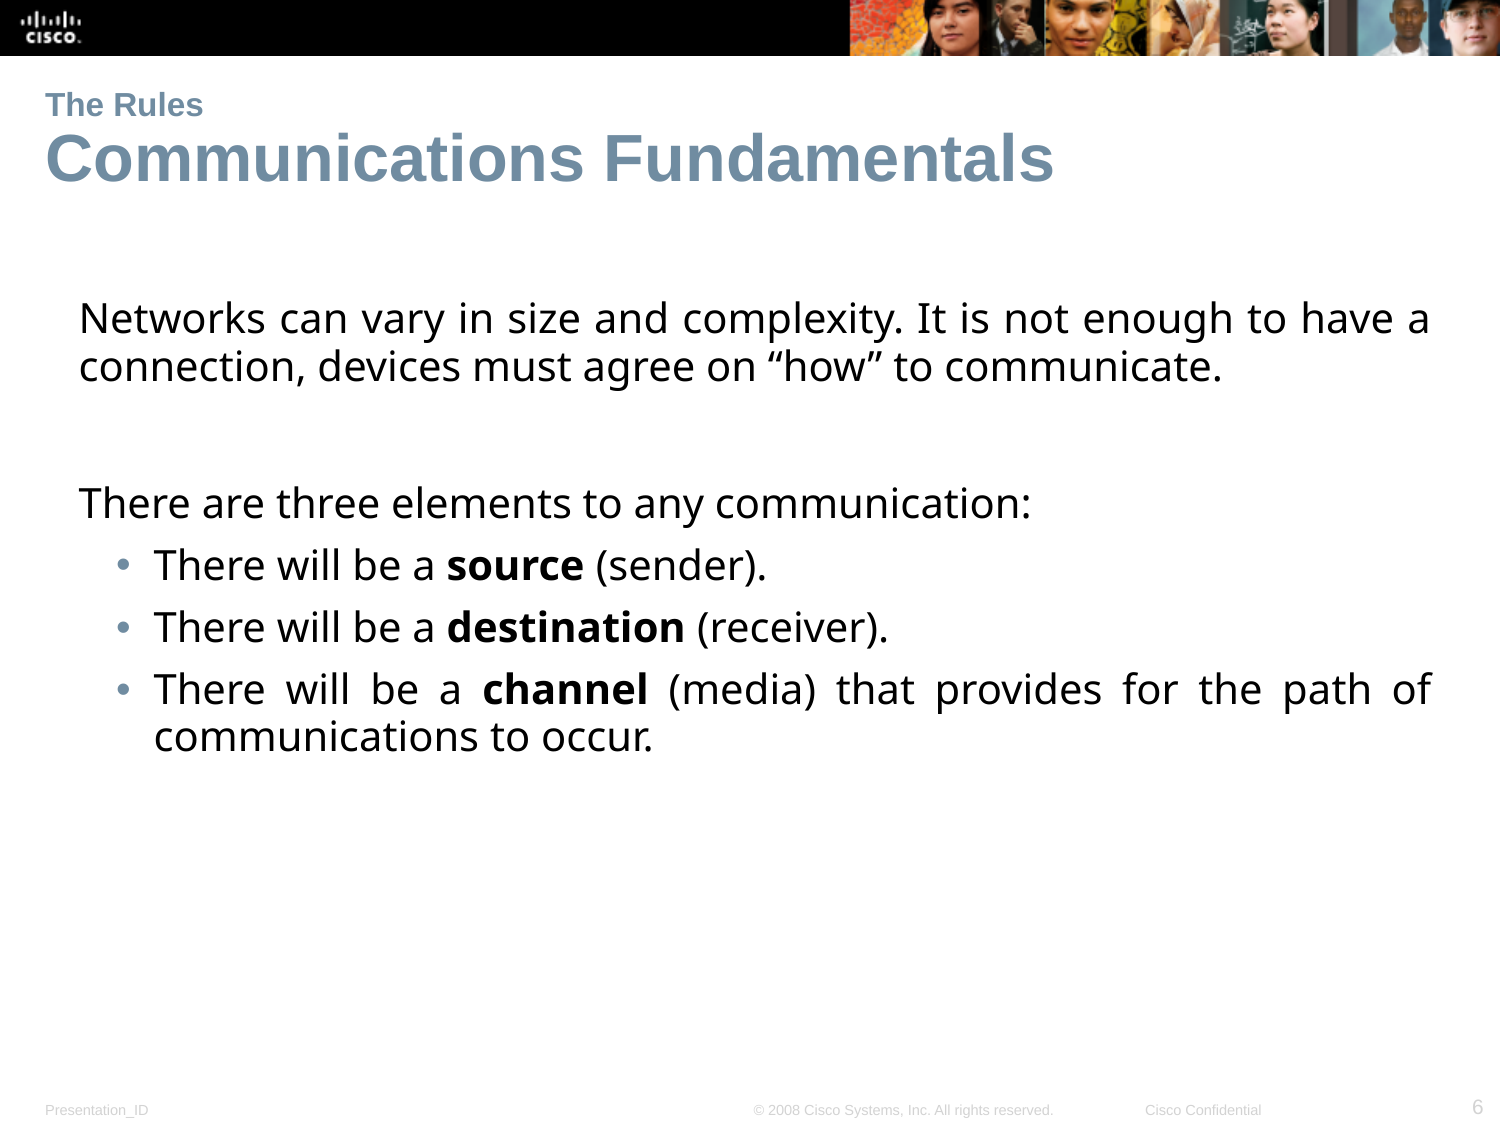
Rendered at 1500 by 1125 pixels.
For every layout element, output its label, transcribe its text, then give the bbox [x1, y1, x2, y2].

title The Rules Communications Fundamentals [31, 64, 1471, 203]
picture [0, 0, 1500, 56]
list Networks can vary in size and complexity. It is not enough to have a connection, devices must agree on “how” to communicate. There are three elements to any communication: There will be a source (sender). There will be a destination (receiver). There will be a channel (media) that provides for the path of communications to occur. [65, 289, 1445, 696]
